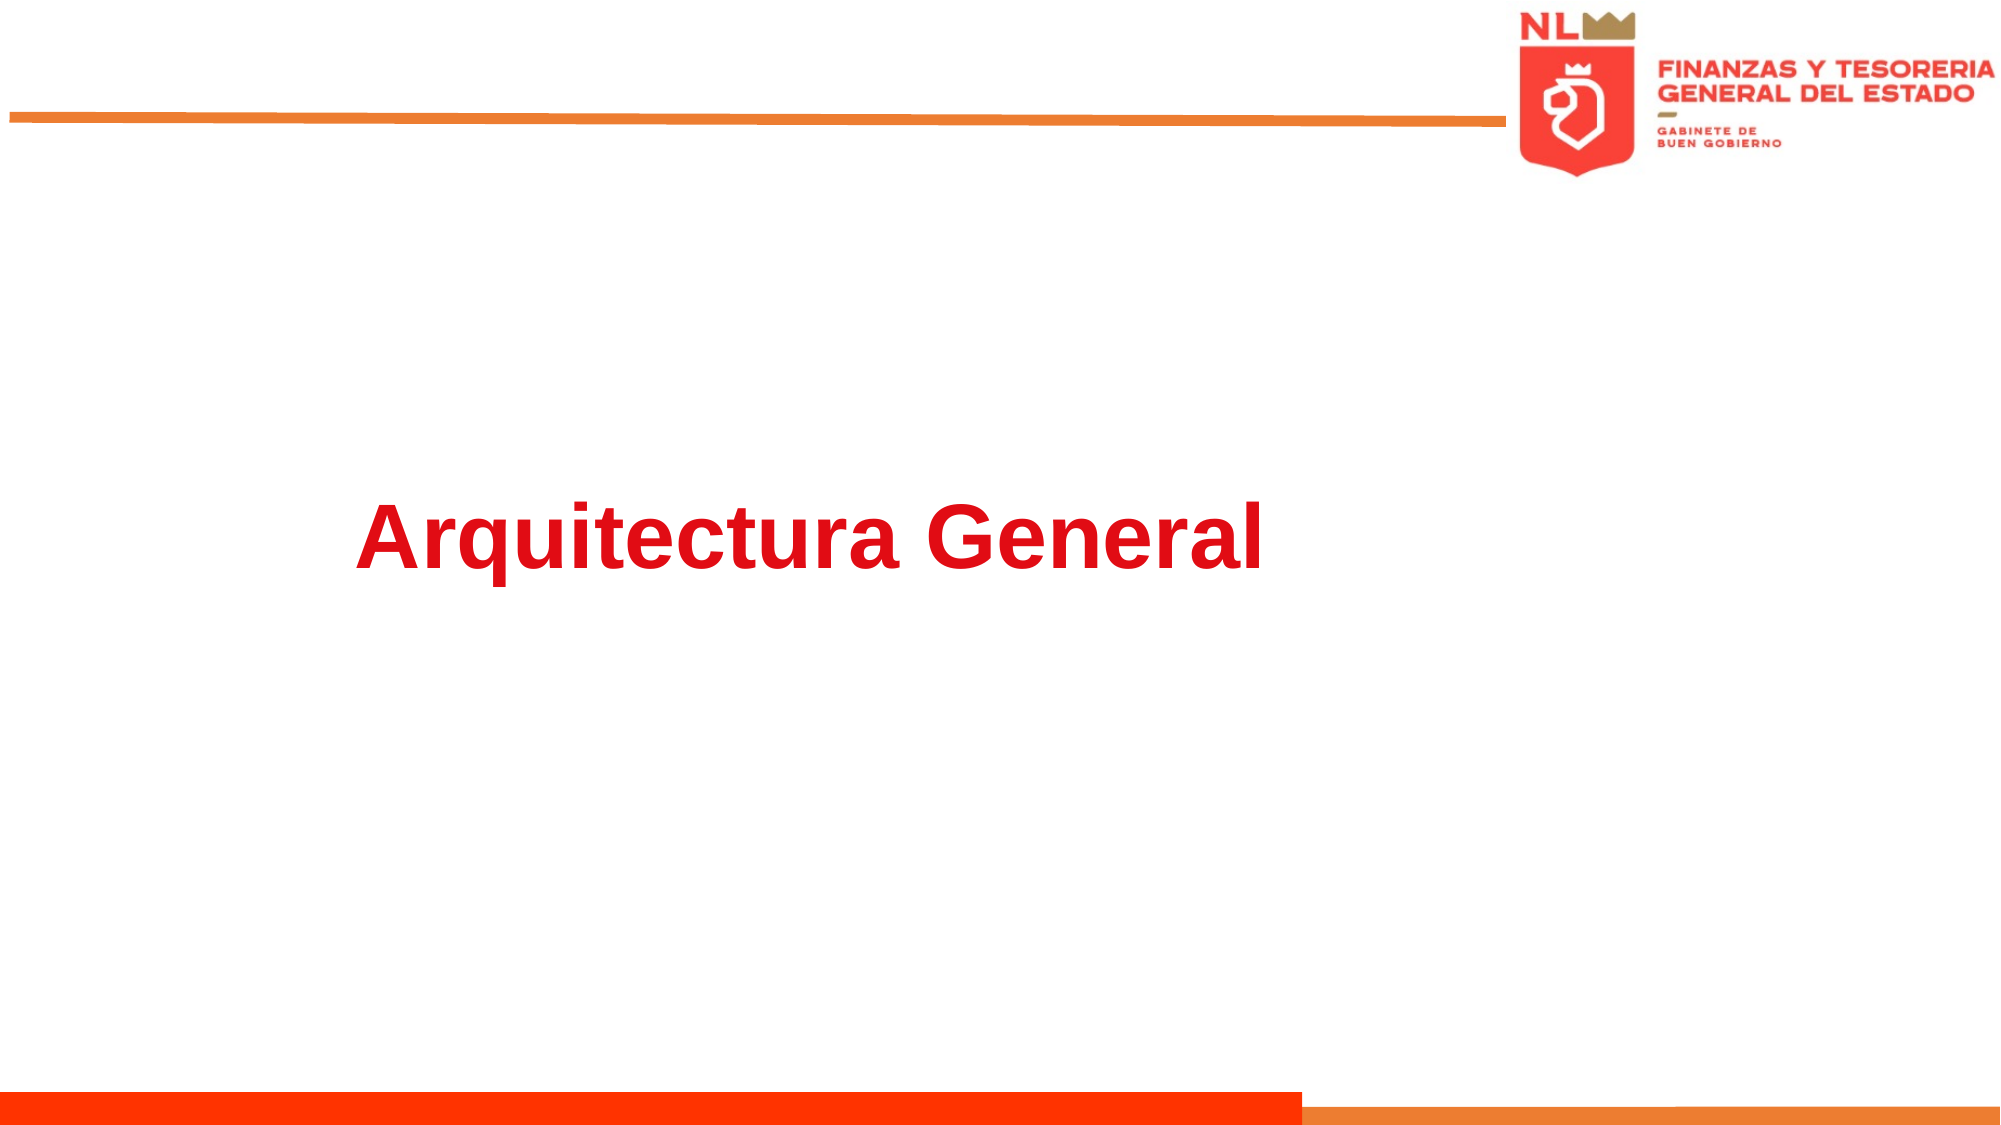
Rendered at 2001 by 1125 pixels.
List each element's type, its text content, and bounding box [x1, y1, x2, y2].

text_box [0, 1091, 1303, 1125]
text_box Arquitectura General [340, 469, 1661, 595]
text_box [9, 117, 1506, 123]
picture [1506, 1, 2000, 184]
